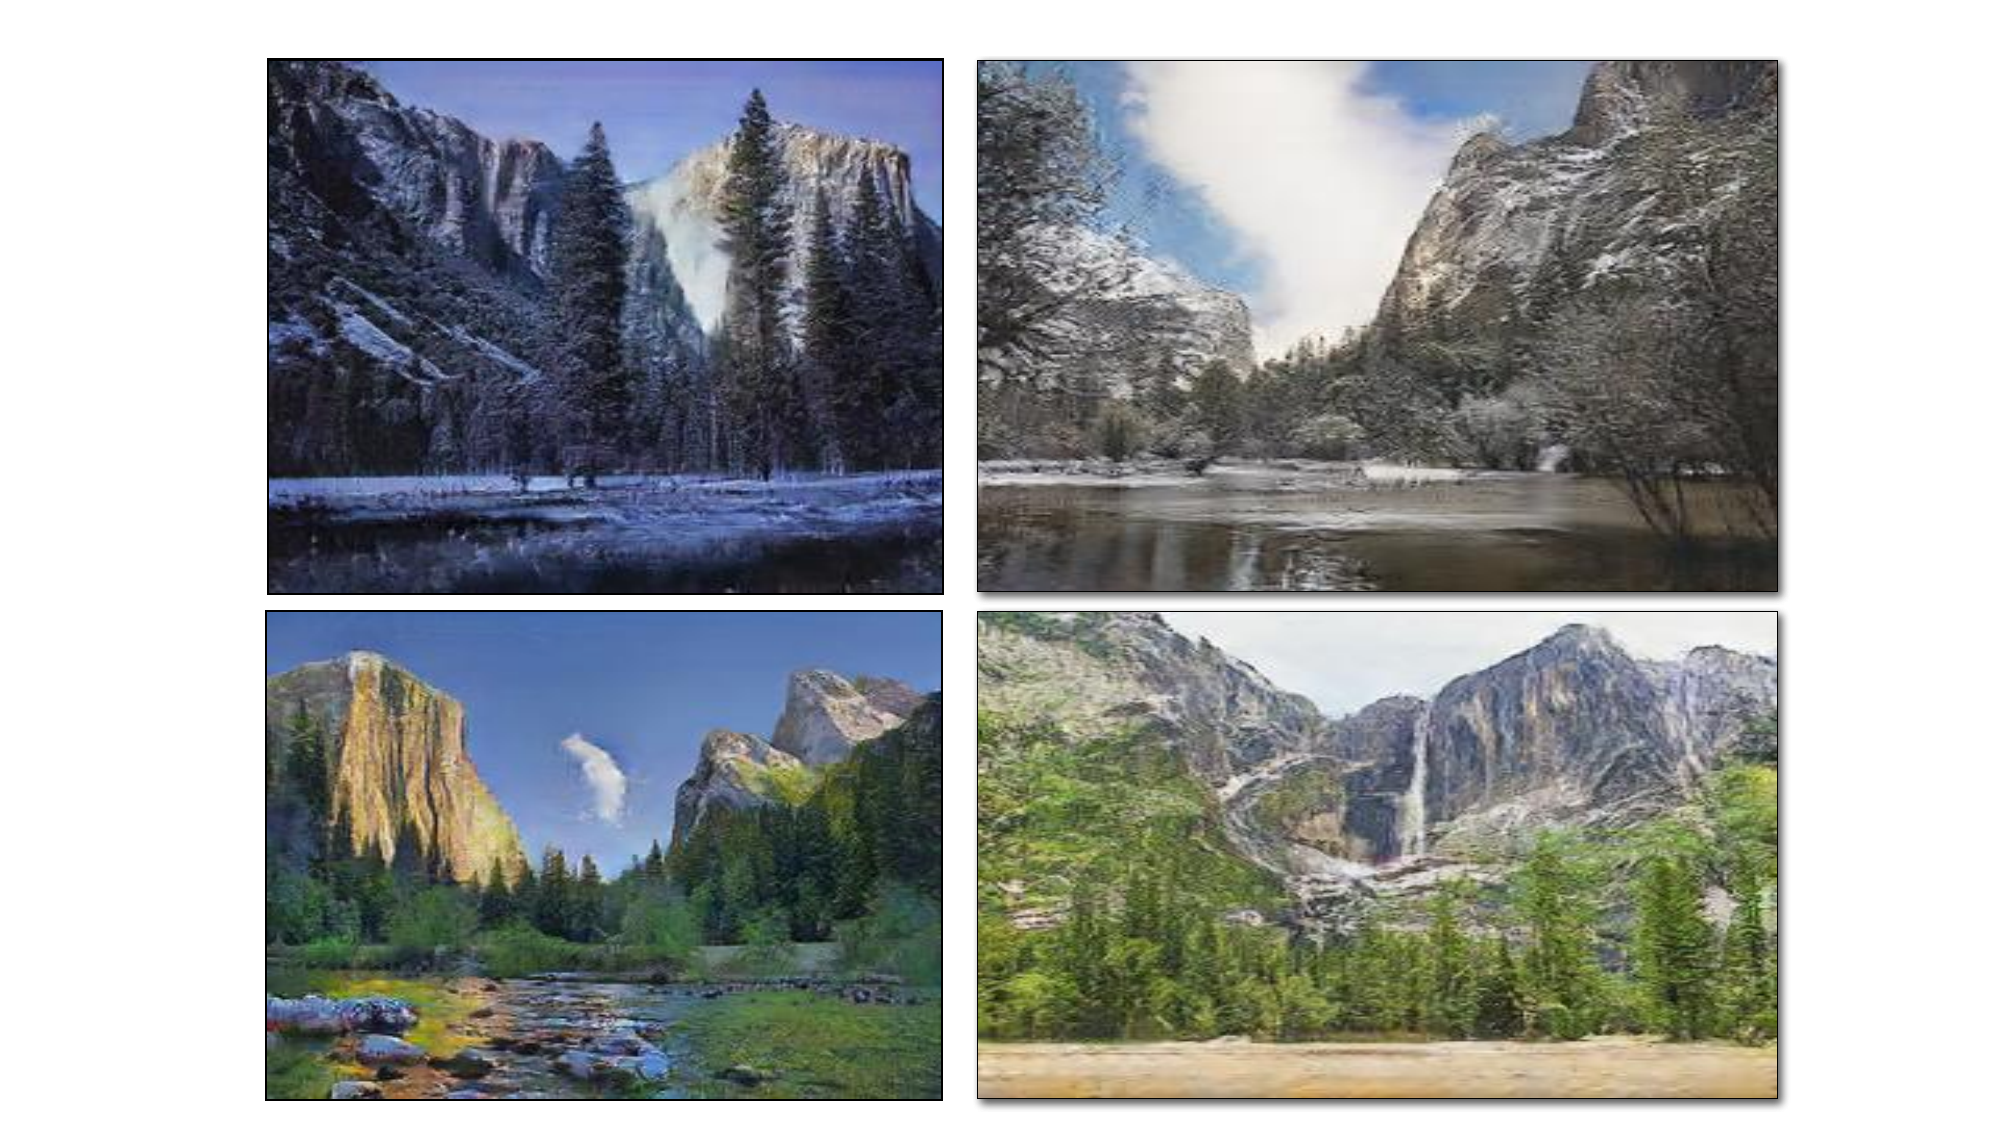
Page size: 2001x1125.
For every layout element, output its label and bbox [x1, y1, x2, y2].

picture [977, 611, 1778, 1099]
picture [268, 60, 943, 593]
picture [267, 611, 942, 1099]
picture [977, 60, 1778, 593]
